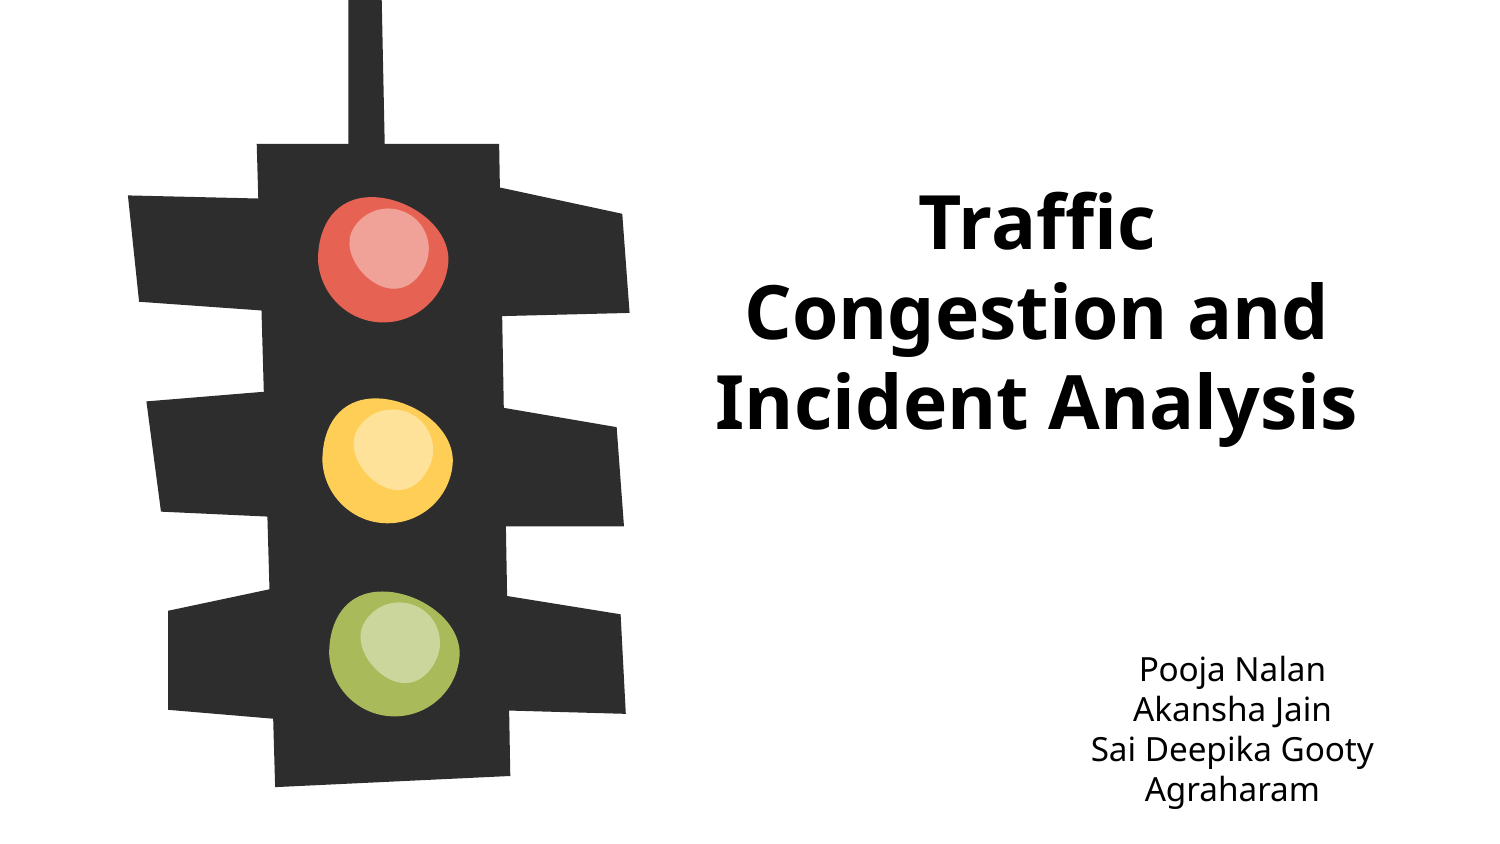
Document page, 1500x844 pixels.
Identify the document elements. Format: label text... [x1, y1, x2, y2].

title Traffic Congestion and Incident Analysis [699, 159, 1375, 495]
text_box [127, 0, 630, 788]
subtitle Pooja Nalan Akansha Jain Sai Deepika Gooty Agraharam [991, 633, 1474, 732]
